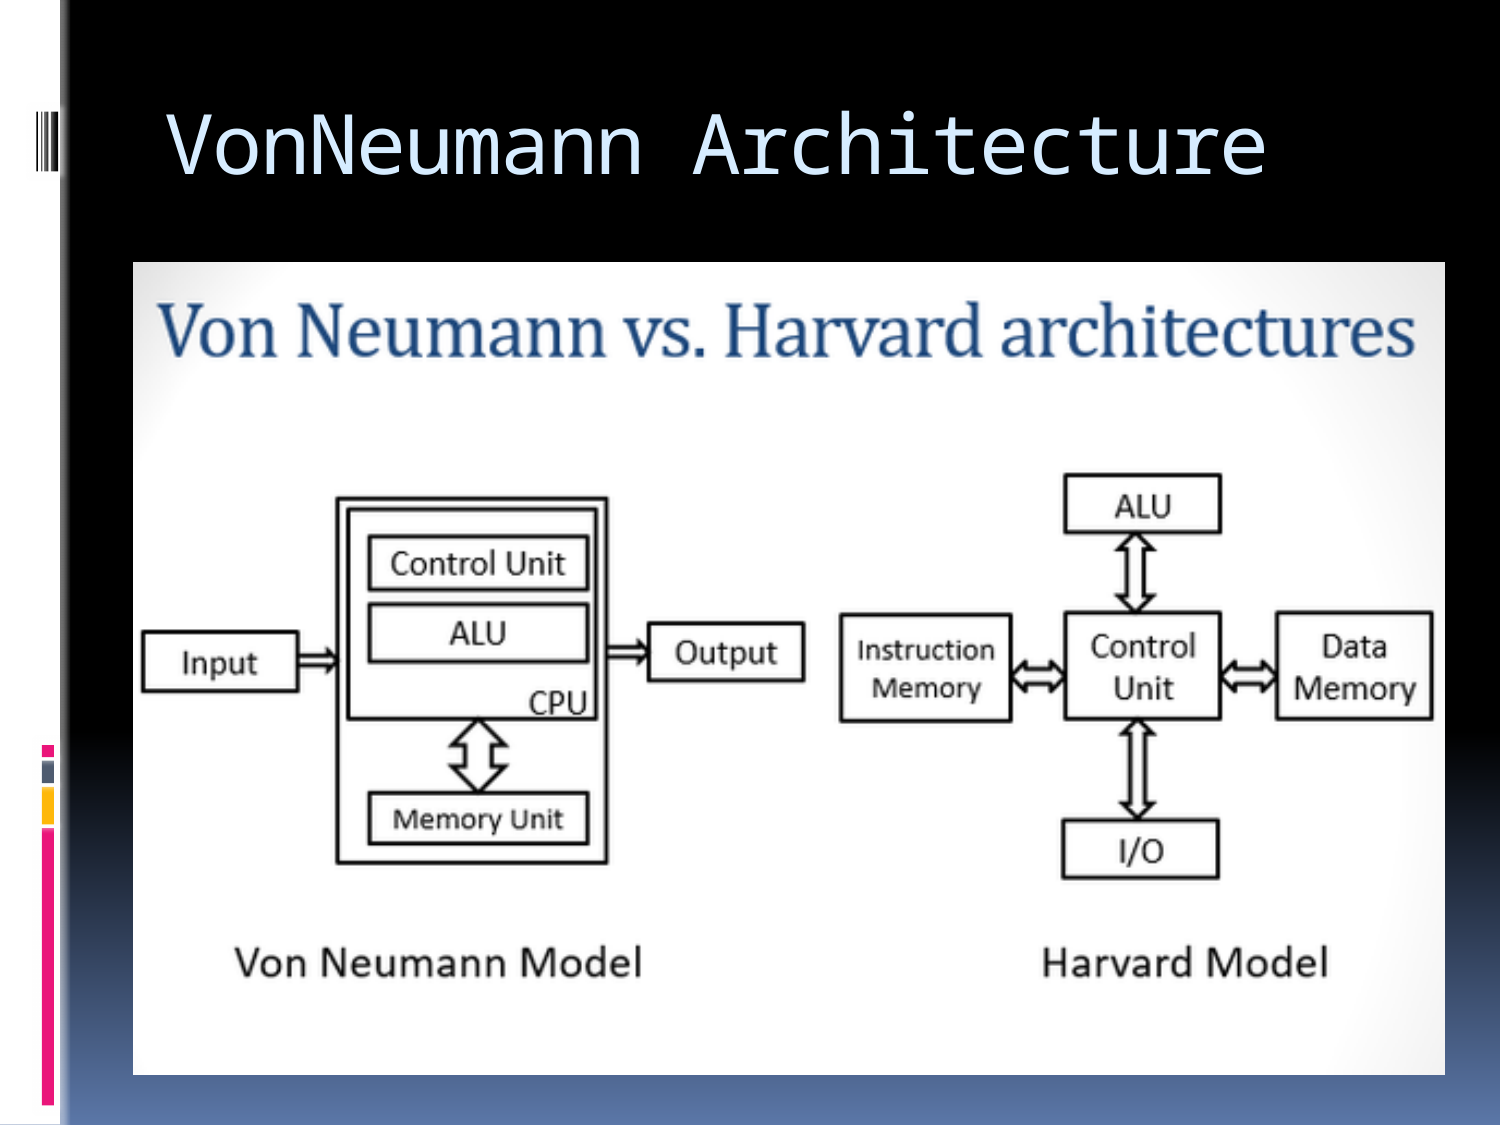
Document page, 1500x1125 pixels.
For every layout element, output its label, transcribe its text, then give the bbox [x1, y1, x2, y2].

title VonNeumann Architecture [150, 83, 1425, 234]
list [133, 261, 1446, 1076]
